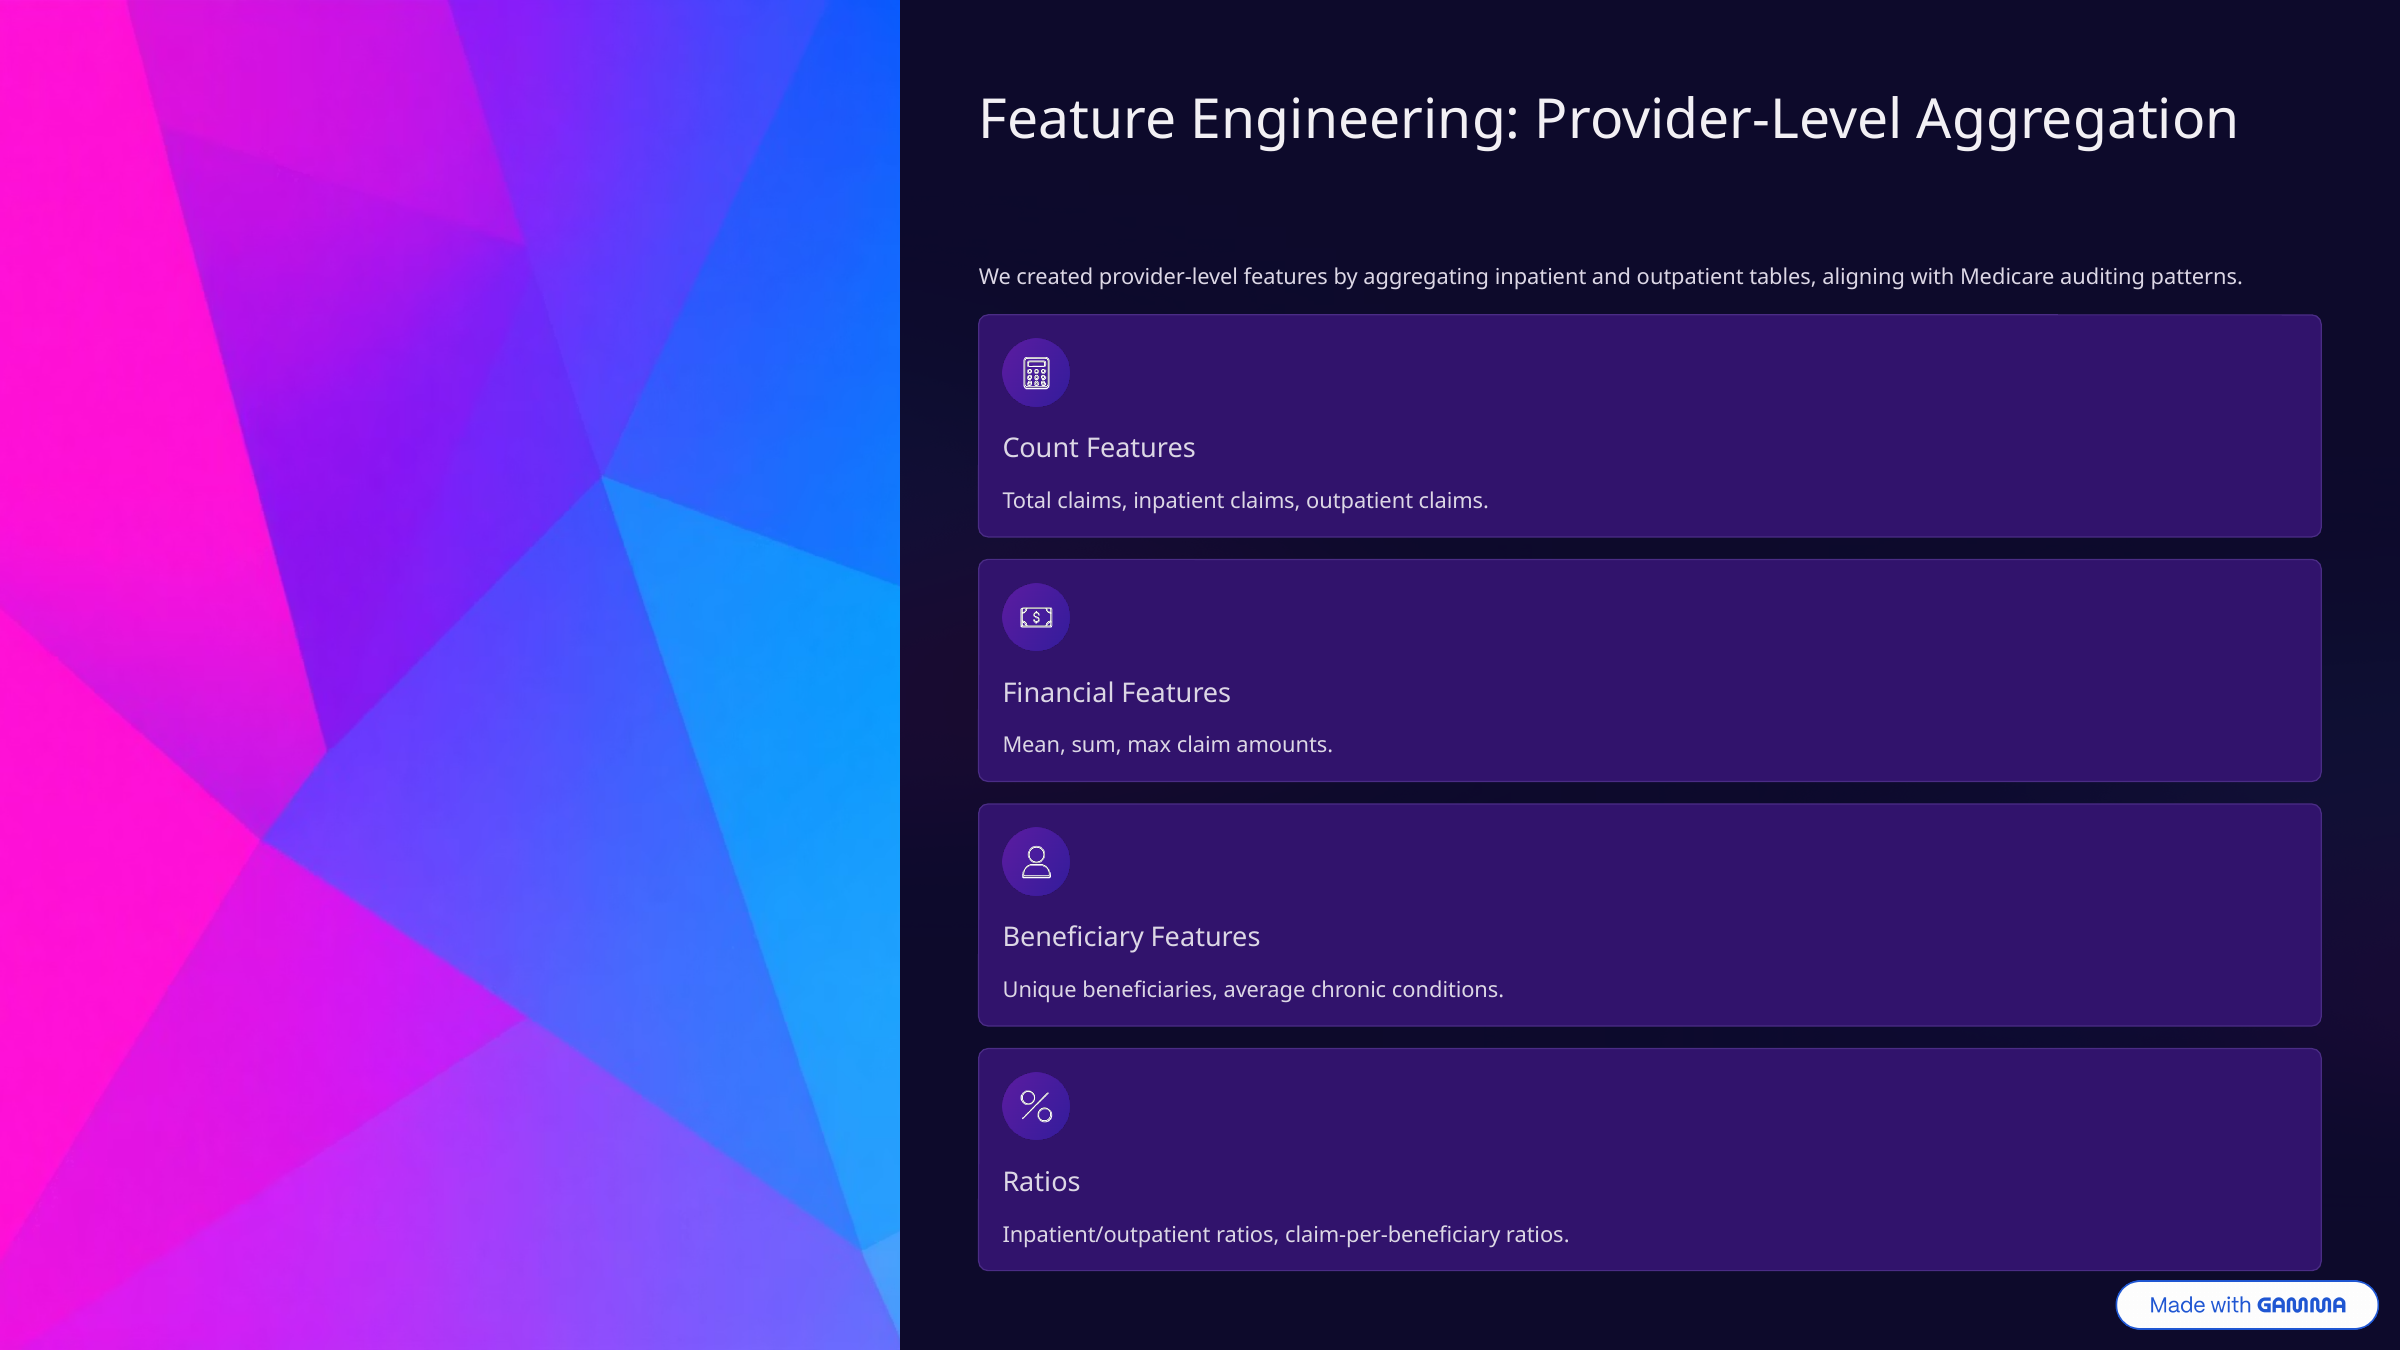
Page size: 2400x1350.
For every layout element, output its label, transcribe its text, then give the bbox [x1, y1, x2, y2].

picture [0, 0, 900, 1350]
text_box Feature Engineering: Provider-Level Aggregation [978, 79, 2322, 220]
picture [1002, 338, 1070, 407]
text_box [978, 803, 2322, 1027]
text_box Count Features [1002, 428, 1284, 464]
text_box Ratios [1002, 1162, 1284, 1198]
picture [1002, 583, 1070, 651]
text_box [978, 1048, 2322, 1271]
text_box Mean, sum, max claim amounts. [1002, 721, 2298, 758]
text_box [978, 559, 2322, 782]
text_box [978, 314, 2322, 537]
text_box Unique beneficiaries, average chronic conditions. [1002, 966, 2298, 1003]
picture [1002, 827, 1070, 896]
text_box Inpatient/outpatient ratios, claim-per-beneficiary ratios. [1002, 1210, 2298, 1247]
text_box We created provider-level features by aggregating inpatient and outpatient tables, aligning with Medicare auditing patterns. [978, 253, 2322, 290]
text_box Financial Features [1002, 673, 1284, 709]
text_box Beneficiary Features [1002, 917, 1290, 953]
text_box Total claims, inpatient claims, outpatient claims. [1002, 477, 2298, 514]
picture [2106, 1271, 2389, 1339]
picture [1002, 1072, 1070, 1140]
